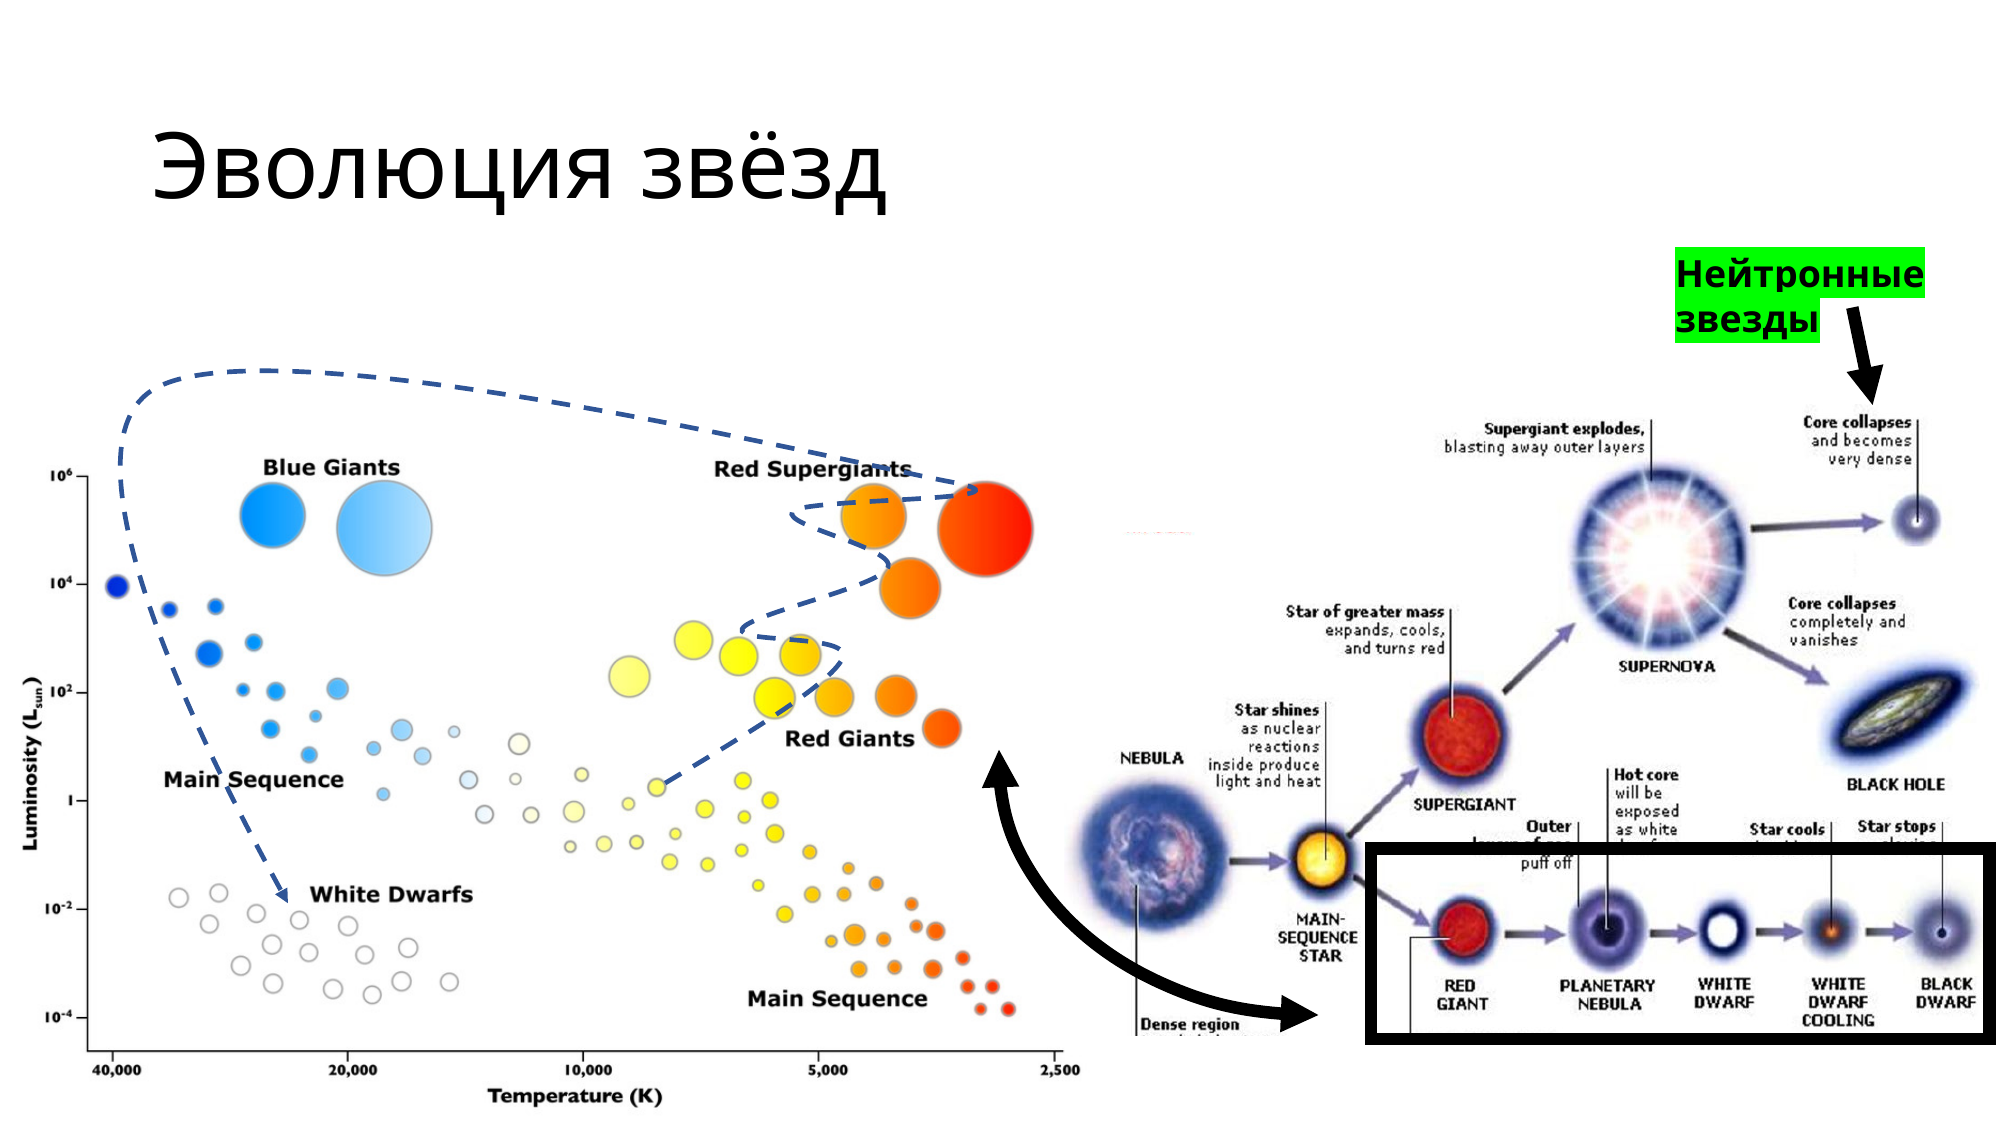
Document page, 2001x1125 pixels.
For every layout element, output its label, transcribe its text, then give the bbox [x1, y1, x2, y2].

picture [12, 431, 1107, 1125]
text_box [1370, 847, 1990, 1040]
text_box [1852, 307, 1873, 405]
title Эволюция звёзд [137, 59, 1863, 278]
text_box Нейтронные звезды [1660, 242, 1940, 347]
text_box [123, 369, 709, 431]
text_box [1064, 404, 1989, 1036]
